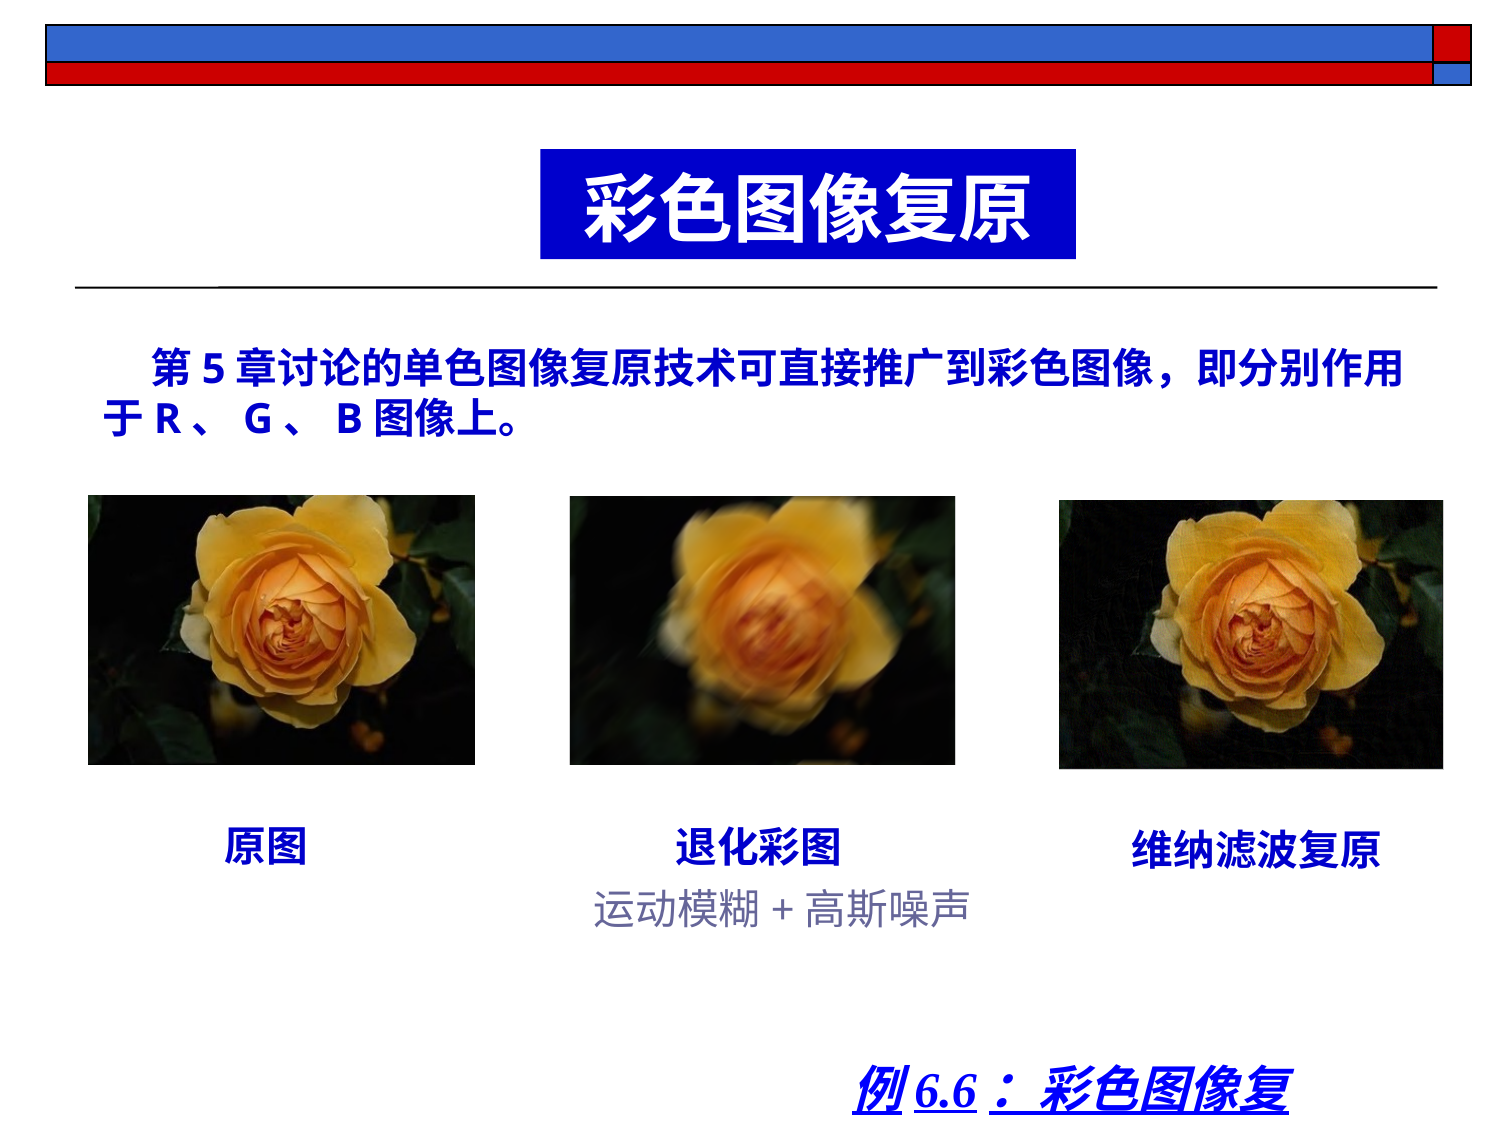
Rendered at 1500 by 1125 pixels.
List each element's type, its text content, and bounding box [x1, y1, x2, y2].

text_box 原图 [209, 812, 323, 877]
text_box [569, 496, 956, 765]
text_box 第5章讨论的单色图像复原技术可直接推广到彩色图像，即分别作用于R、G、B图像上。 [87, 334, 1450, 450]
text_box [88, 495, 475, 765]
text_box 例6.6：彩色图像复原 [837, 1049, 1338, 1125]
text_box 维纳滤波复原 [1116, 816, 1398, 882]
text_box 运动模糊+高斯噪声 [579, 875, 987, 940]
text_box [1059, 500, 1444, 770]
slide_number [1112, 1024, 1426, 1101]
text_box 彩色图像复原 [540, 149, 1076, 260]
text_box 退化彩图 [660, 813, 858, 879]
